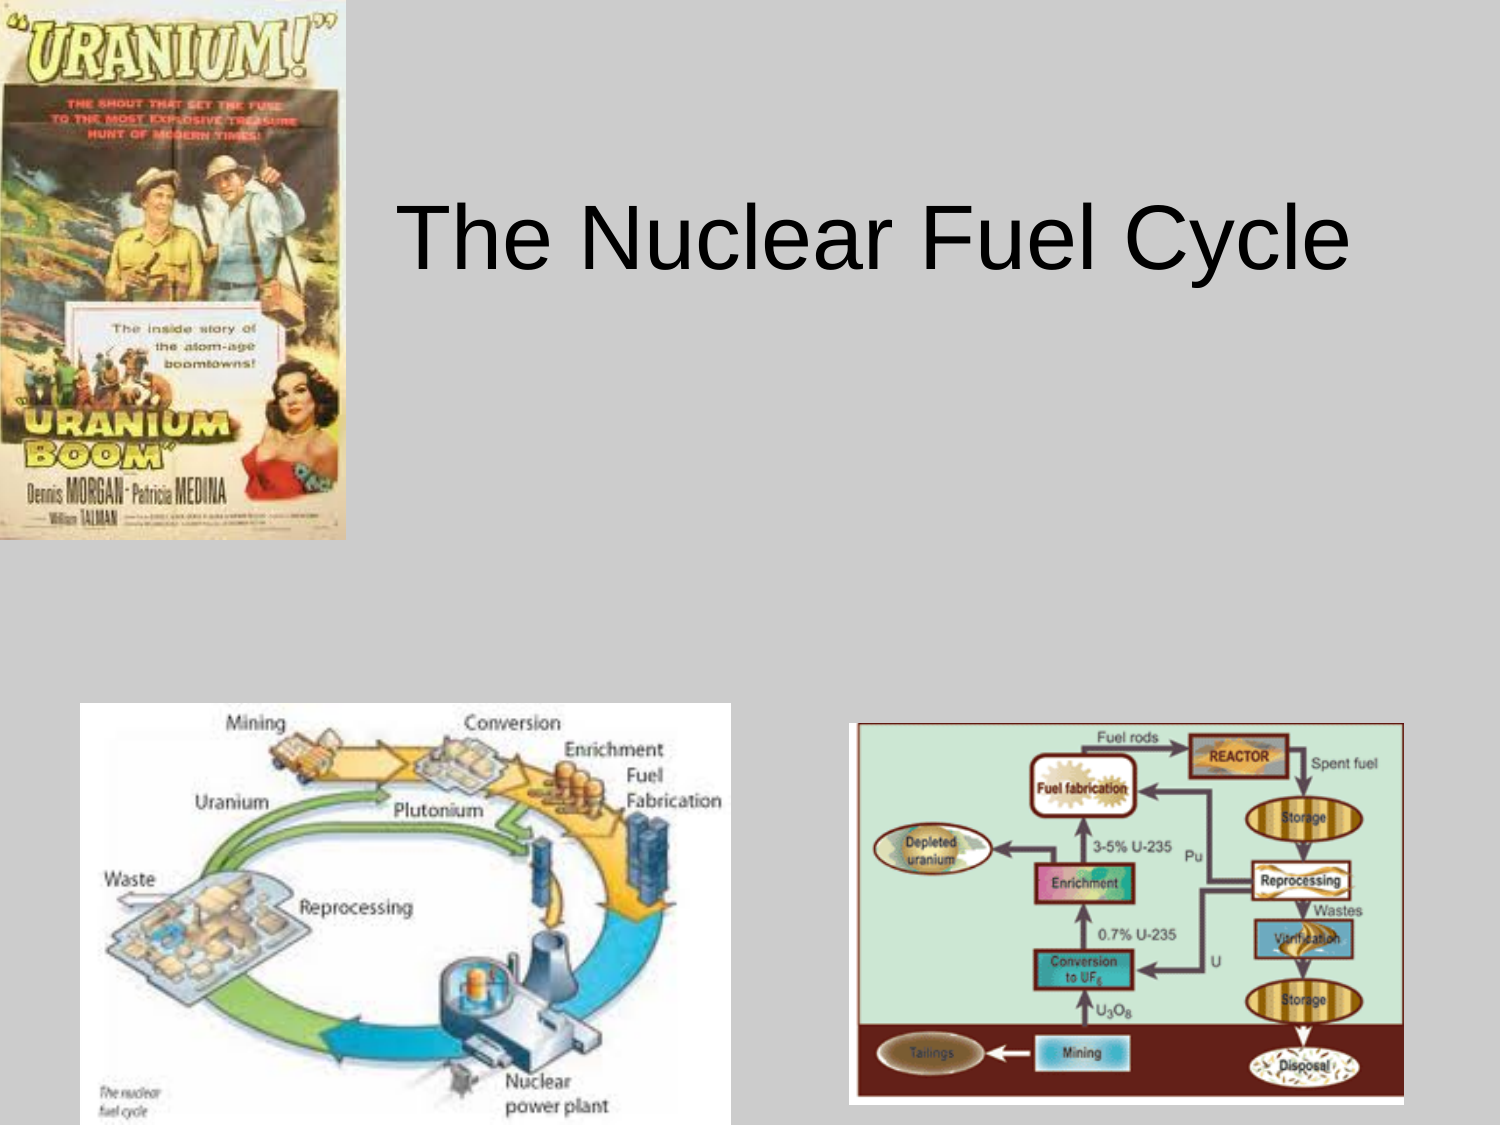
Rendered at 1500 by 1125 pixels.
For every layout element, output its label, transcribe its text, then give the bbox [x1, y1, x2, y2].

picture [0, 0, 346, 540]
picture [849, 723, 1404, 1106]
title The Nuclear Fuel Cycle [349, 112, 1500, 354]
picture [80, 703, 731, 1125]
